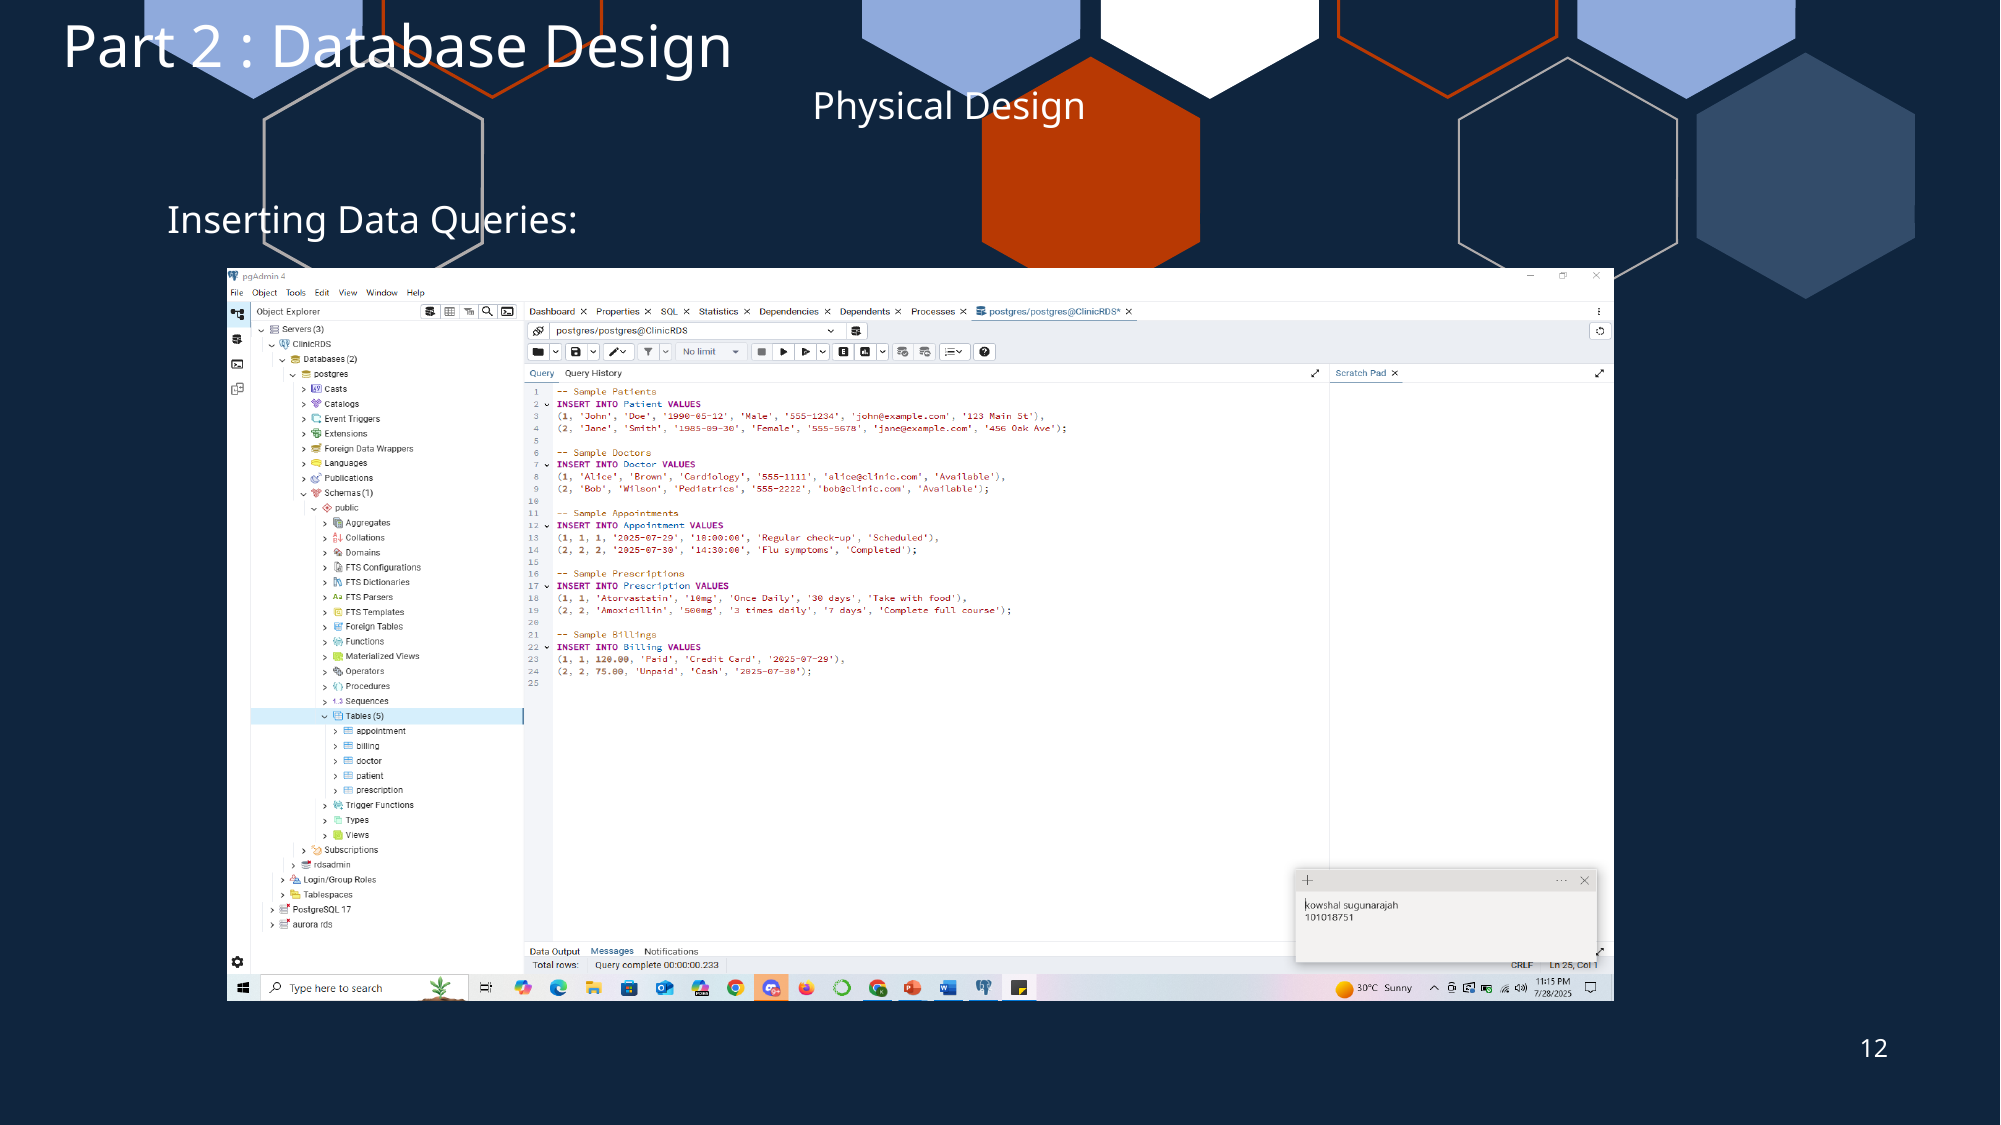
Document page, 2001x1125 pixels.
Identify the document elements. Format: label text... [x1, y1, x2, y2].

picture [227, 268, 1614, 1001]
text_box Part 2 : Database Design [0, 2, 797, 87]
text_box Inserting Data Queries: [77, 188, 669, 248]
slide_number 12 [1836, 1020, 1912, 1080]
text_box Physical Design [373, 74, 1526, 135]
